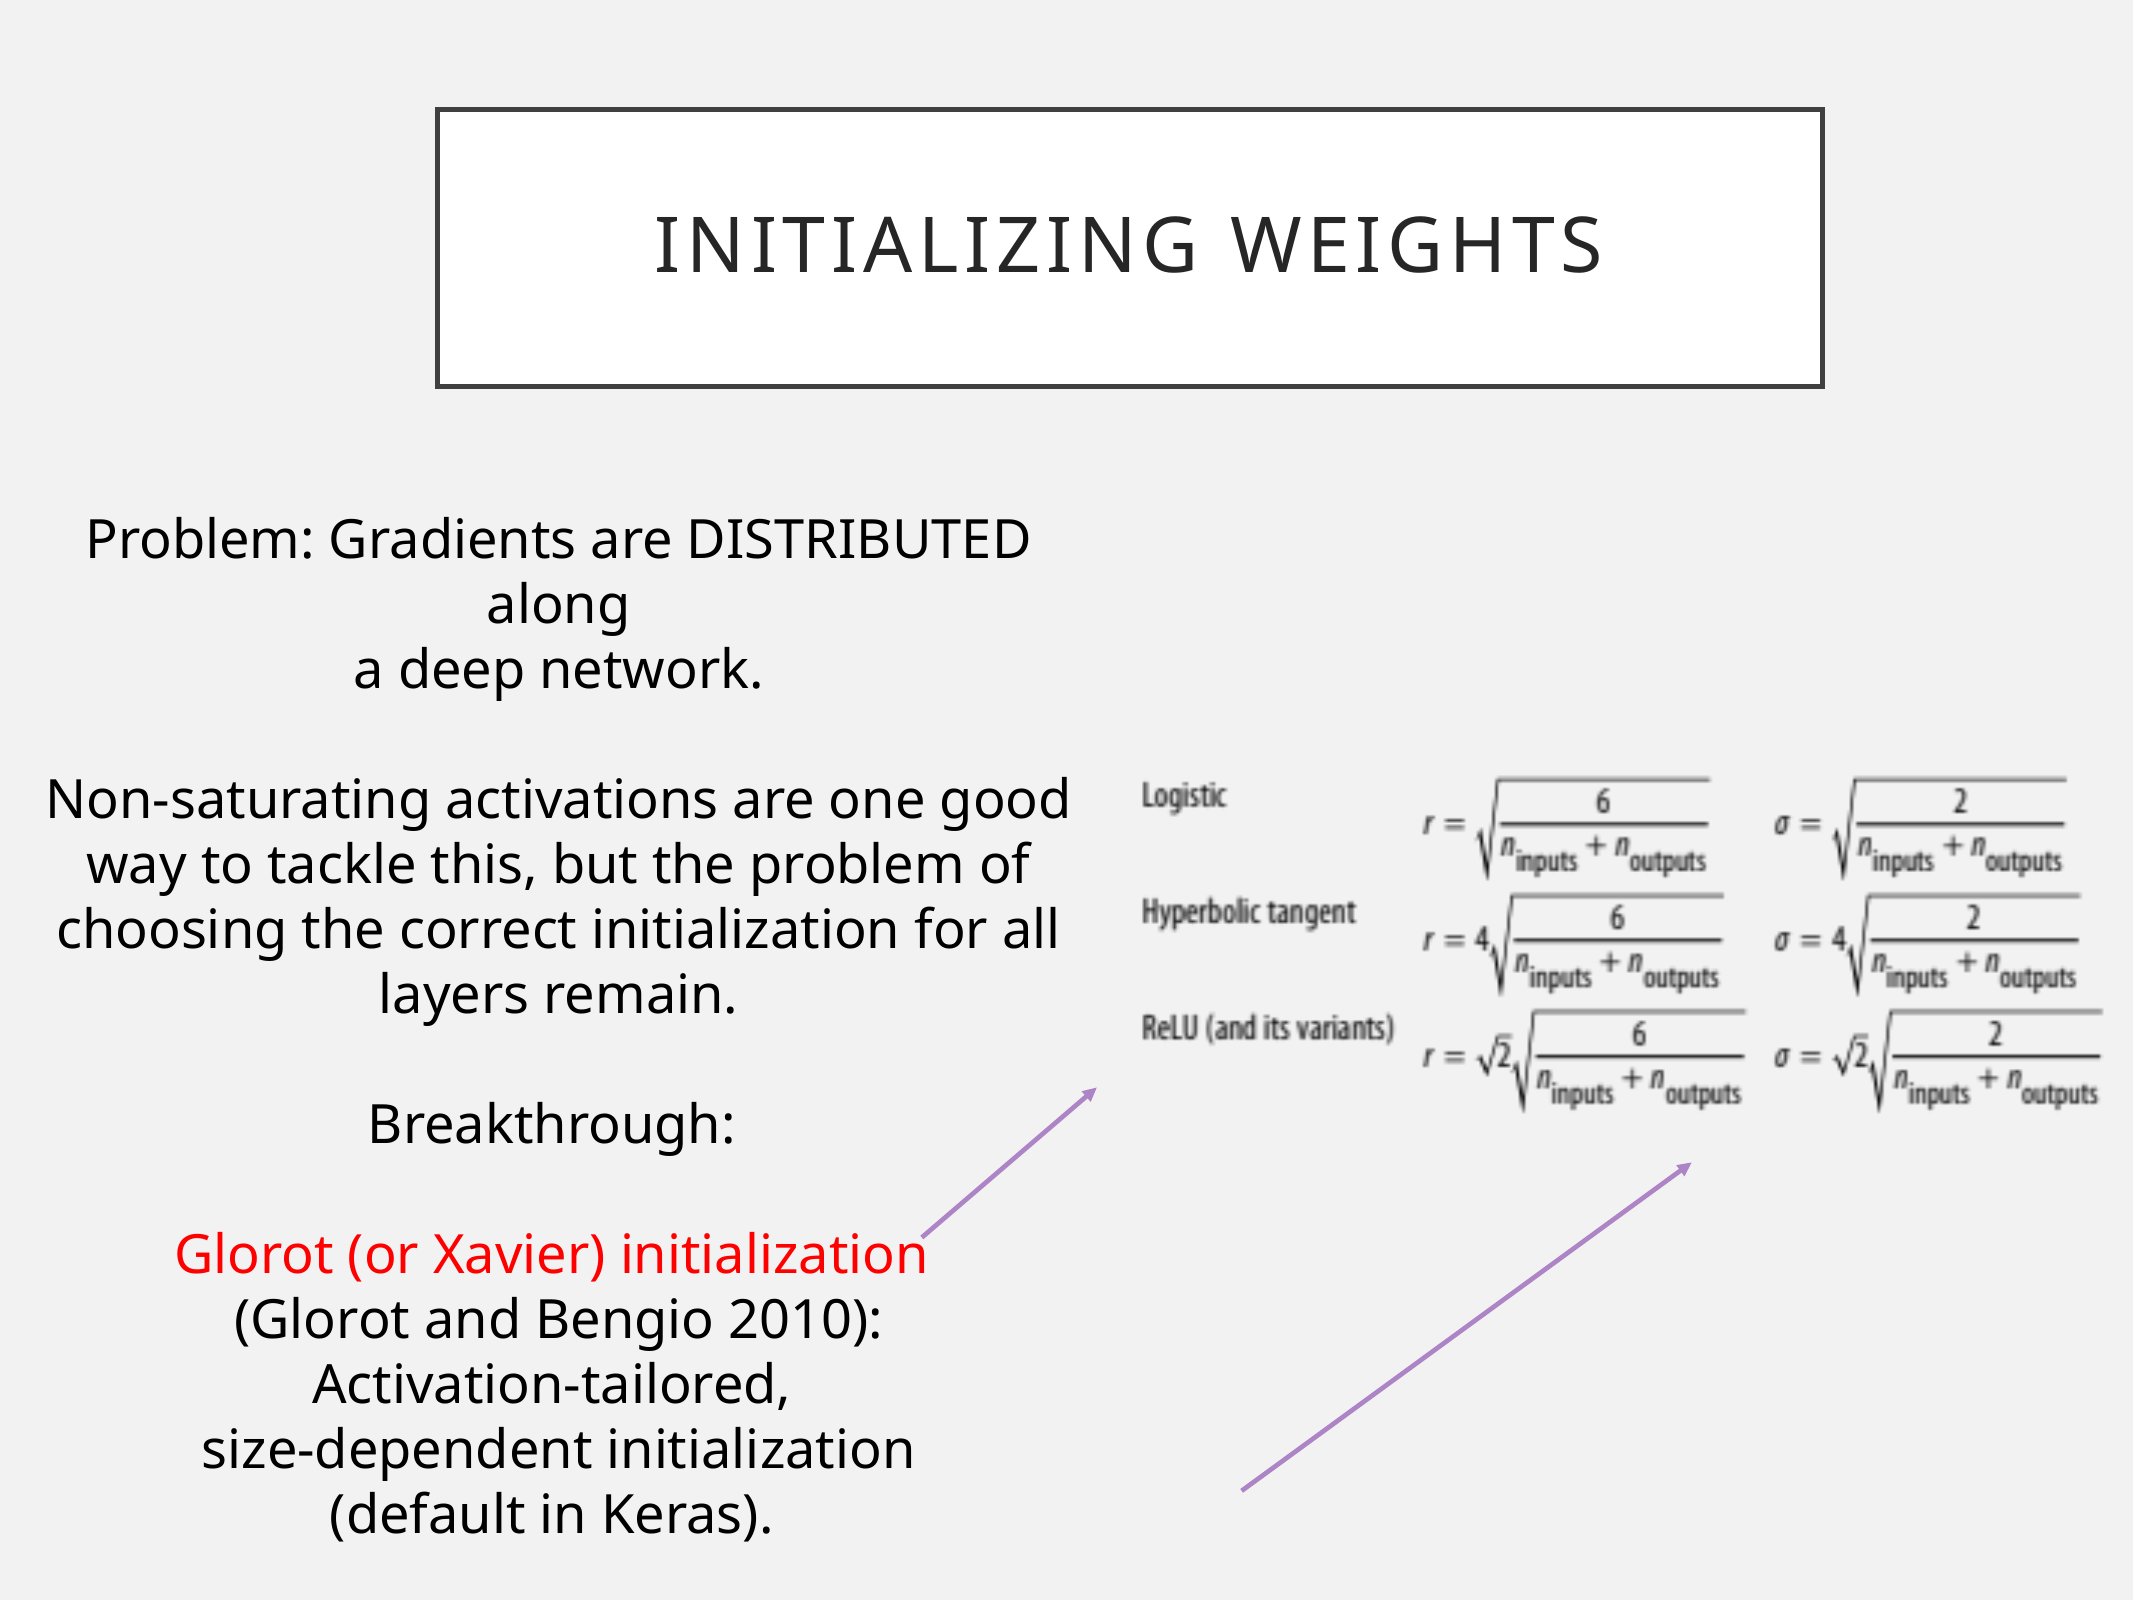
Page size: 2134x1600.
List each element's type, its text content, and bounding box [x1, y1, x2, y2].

title Initializing weights [435, 107, 1825, 389]
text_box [1241, 1162, 1692, 1491]
picture [1129, 774, 2111, 1114]
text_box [921, 1087, 1097, 1238]
text_box Problem: Gradients are DISTRIBUTED along a deep network. Non-saturating activations are one good way to tackle this, but the problem of choosing the correct initialization for all layers remain. Breakthrough: Glorot (or Xavier) initialization (Glorot and Bengio 2010): Activation-tailored, size-dependent initialization (default in Keras). Extended to ReLU by He et al (2015). [23, 497, 1095, 1600]
